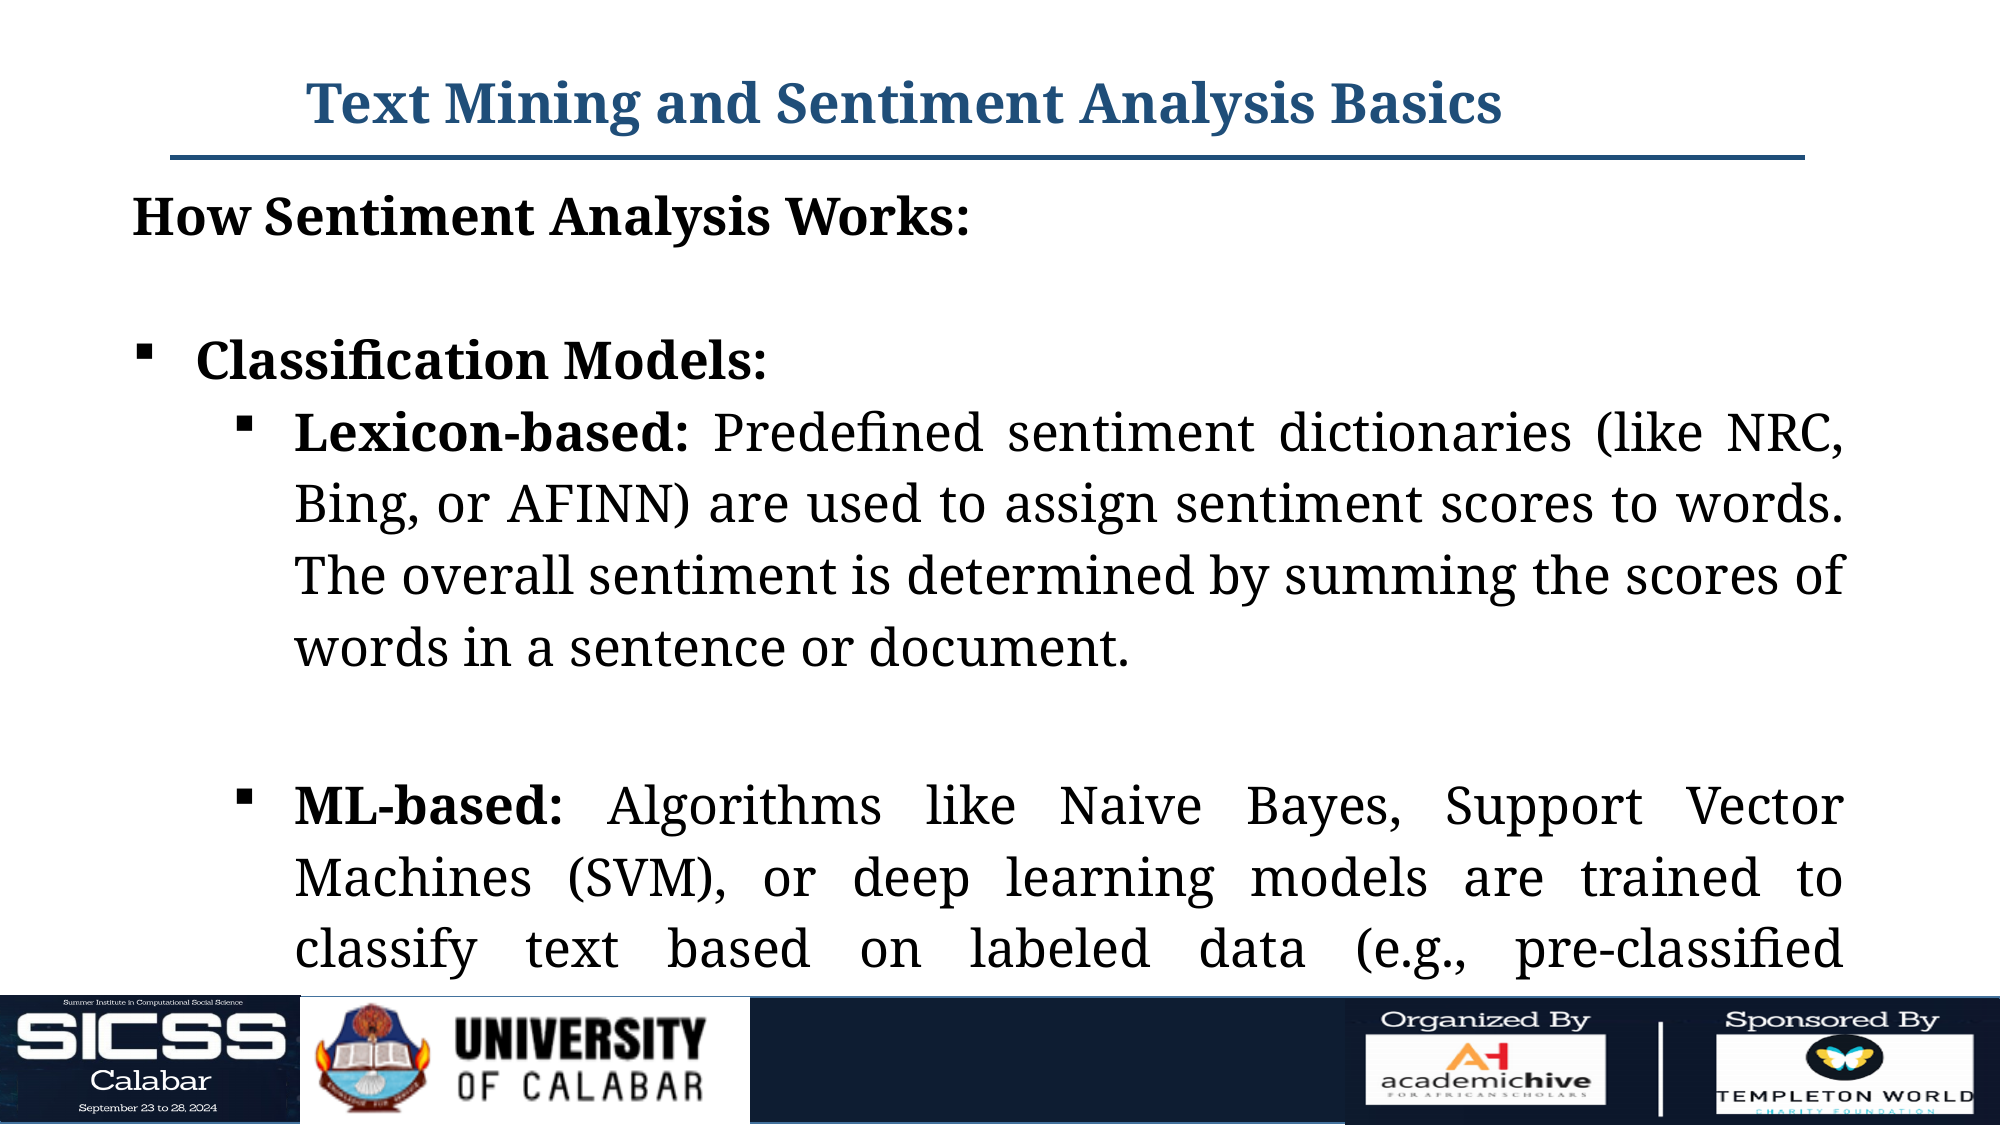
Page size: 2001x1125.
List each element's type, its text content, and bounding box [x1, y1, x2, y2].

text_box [0, 995, 2000, 1125]
list How Sentiment Analysis Works: Classification Models: Lexicon-based: Predefined sentiment dictionaries (like NRC, Bing, or AFINN) are used to assign sentiment scores to words. The overall sentiment is determined by summing the scores of words in a sentence or document. ML-based: Algorithms like Naive Bayes, Support Vector Machines (SVM), or deep learning models are trained to classify text based on labeled data (e.g., pre-classified positive/negative sentences). [117, 159, 1861, 944]
text_box Text Mining and Sentiment Analysis Basics [89, 47, 1724, 155]
